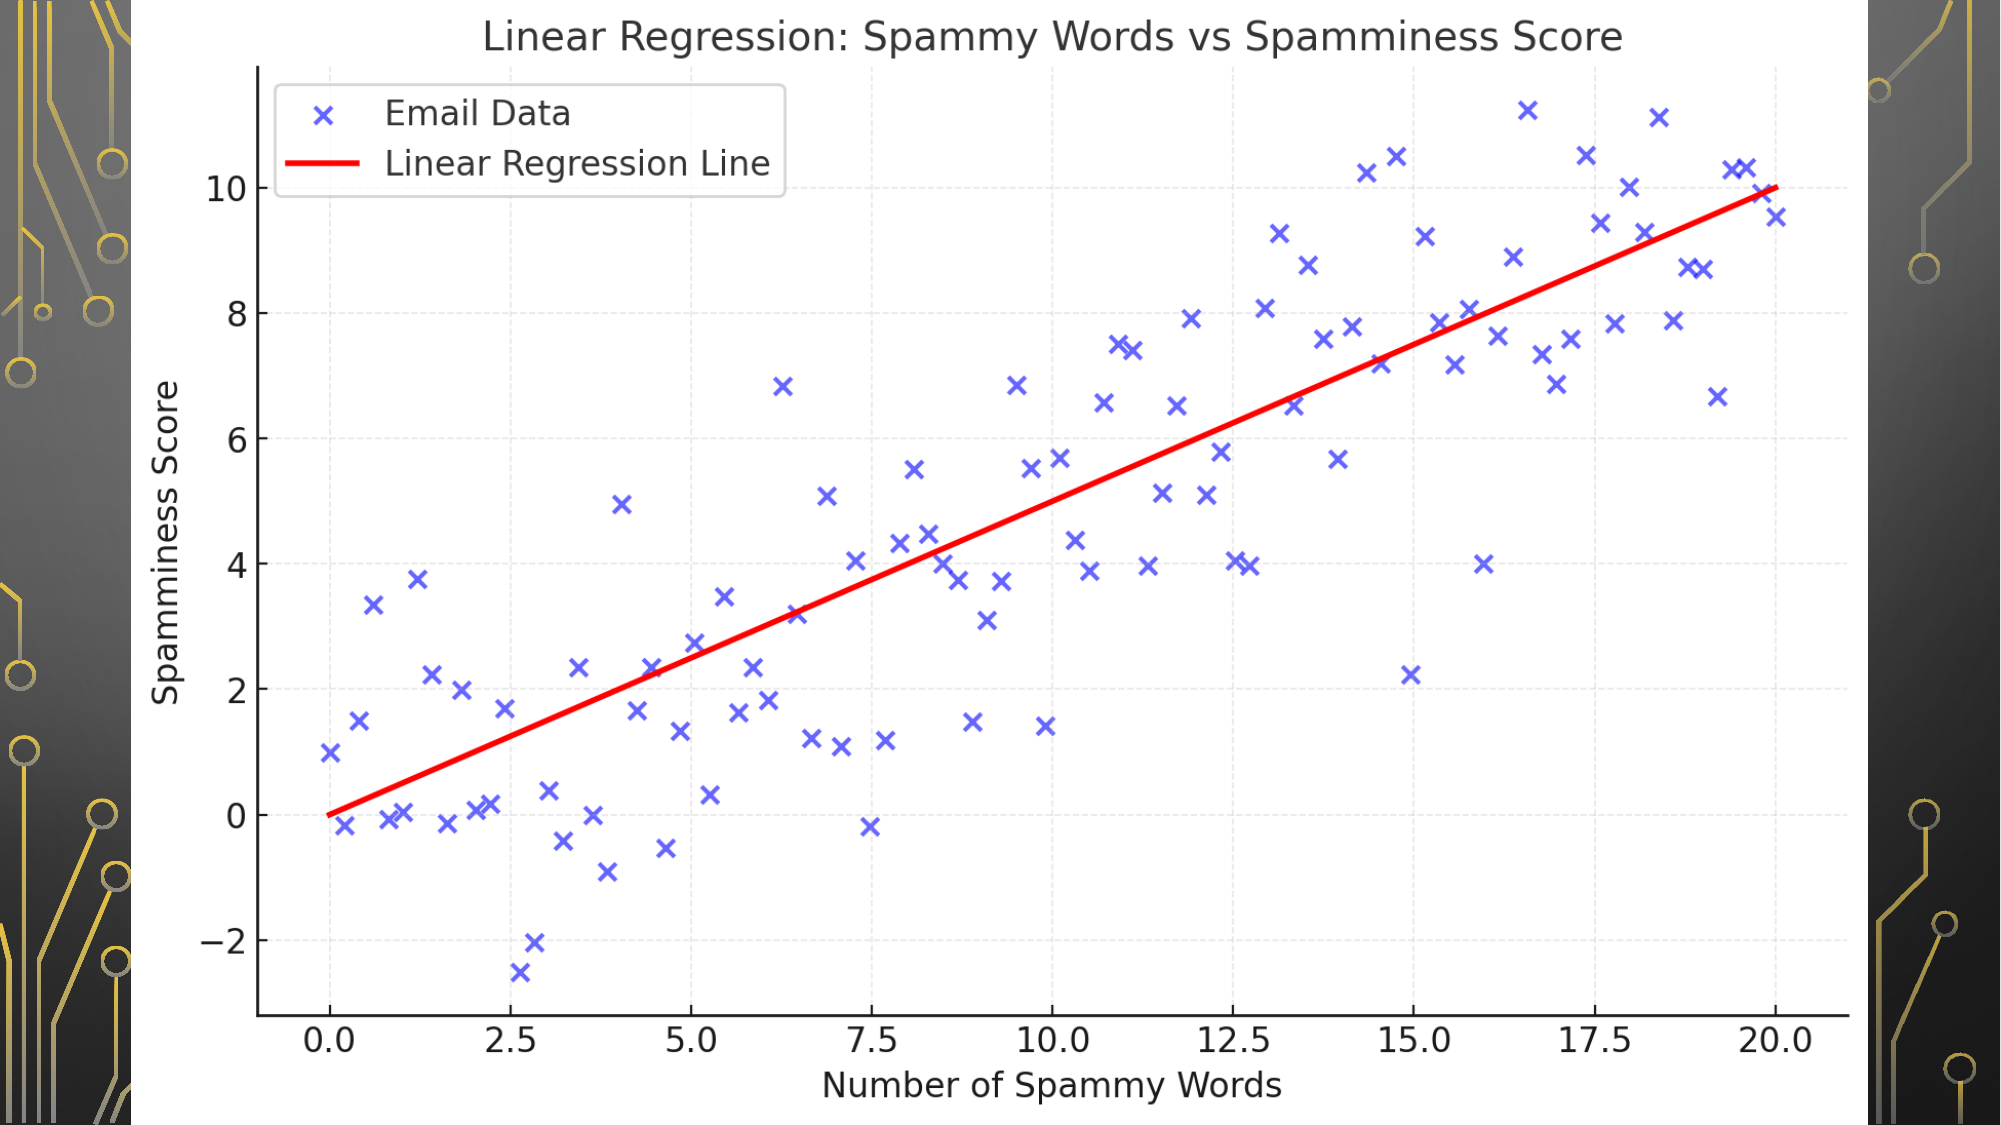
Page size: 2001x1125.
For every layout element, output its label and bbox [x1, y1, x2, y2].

picture [131, 0, 1869, 1125]
